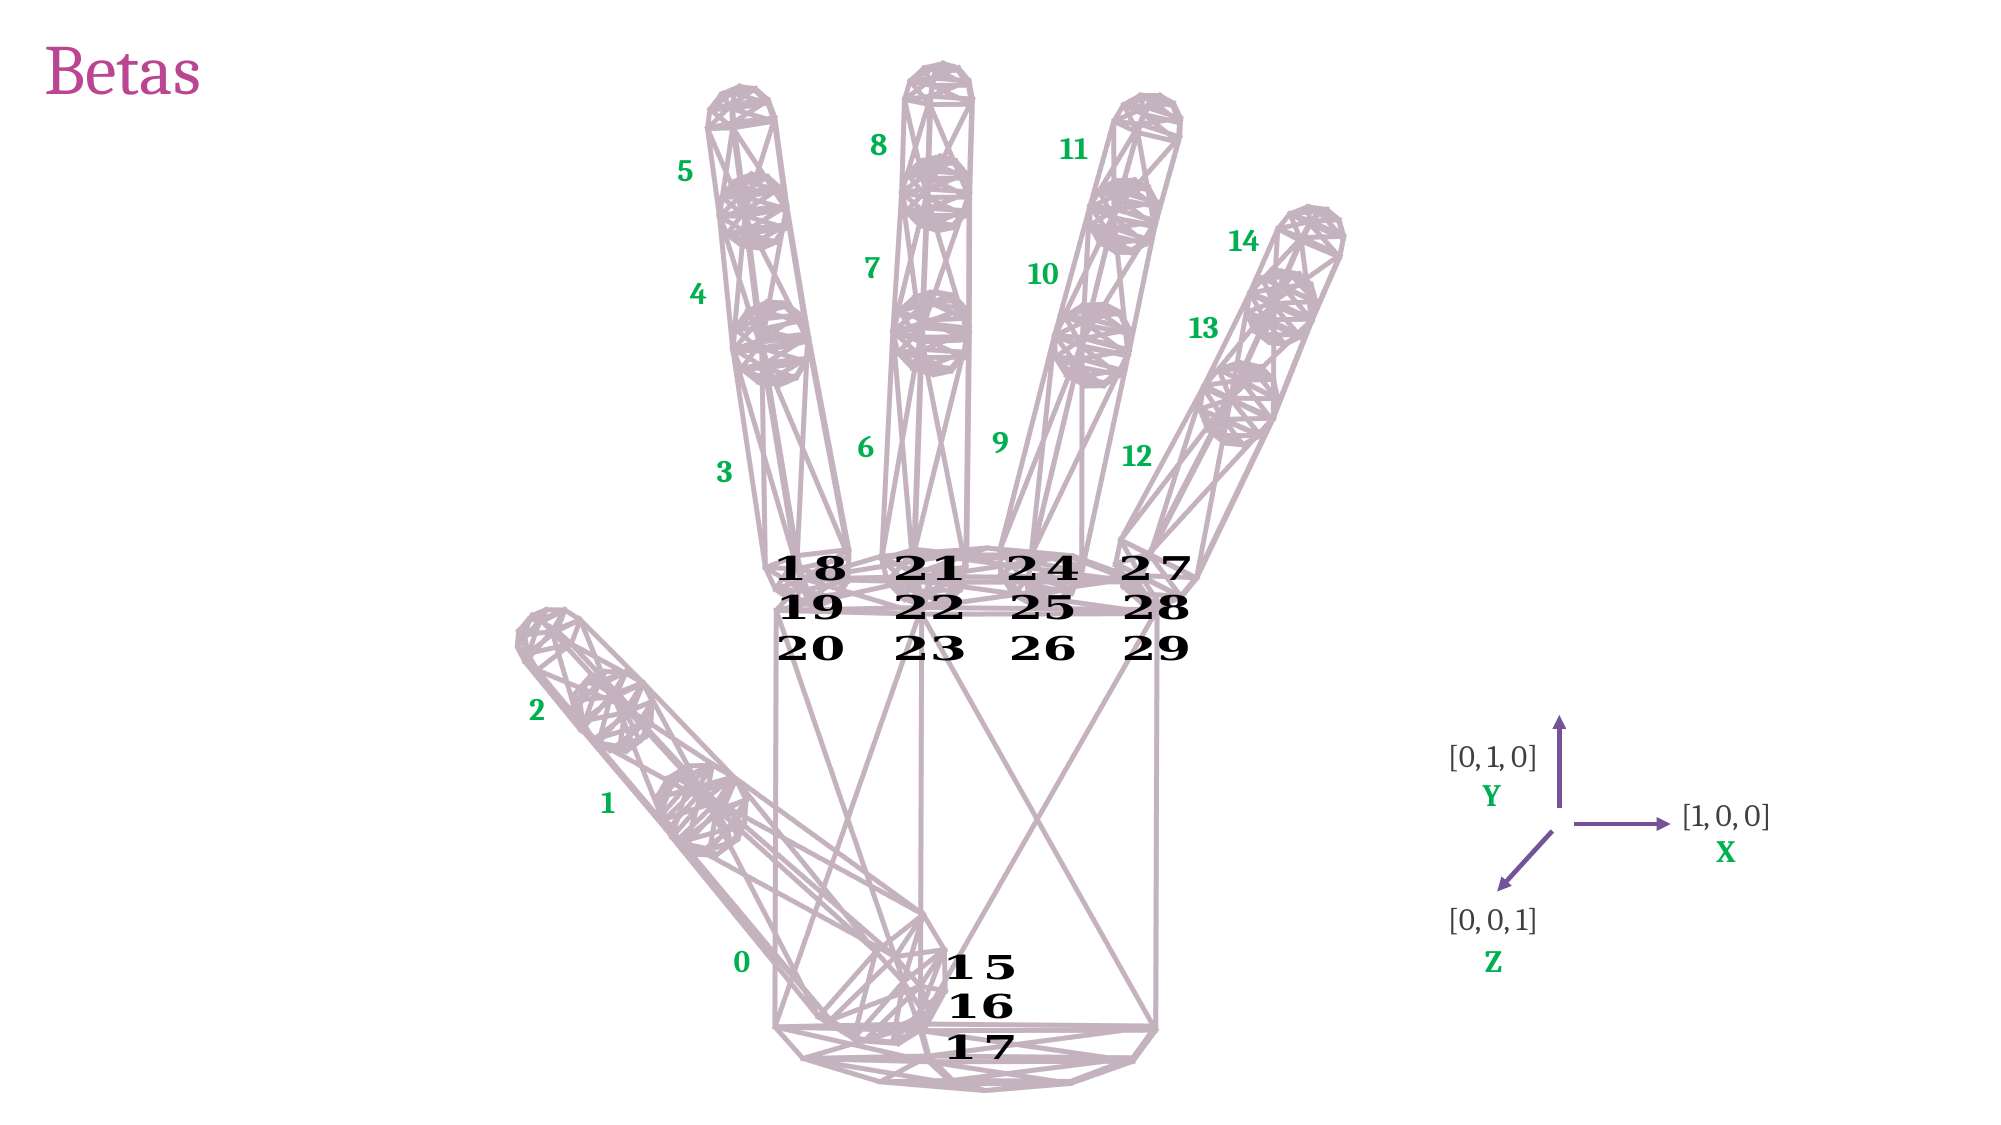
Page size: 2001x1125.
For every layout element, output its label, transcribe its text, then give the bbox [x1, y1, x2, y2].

text_box Betas [30, 16, 633, 116]
text_box [0, 0, 1] [1433, 891, 1554, 944]
text_box [1, 0, 0] [1666, 787, 1787, 840]
text_box X [1701, 823, 1751, 877]
picture [514, 55, 1354, 1094]
text_box Y [1467, 768, 1516, 821]
text_box Z [1469, 934, 1517, 987]
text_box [1497, 830, 1553, 892]
text_box [0, 1, 0] [1433, 728, 1554, 781]
